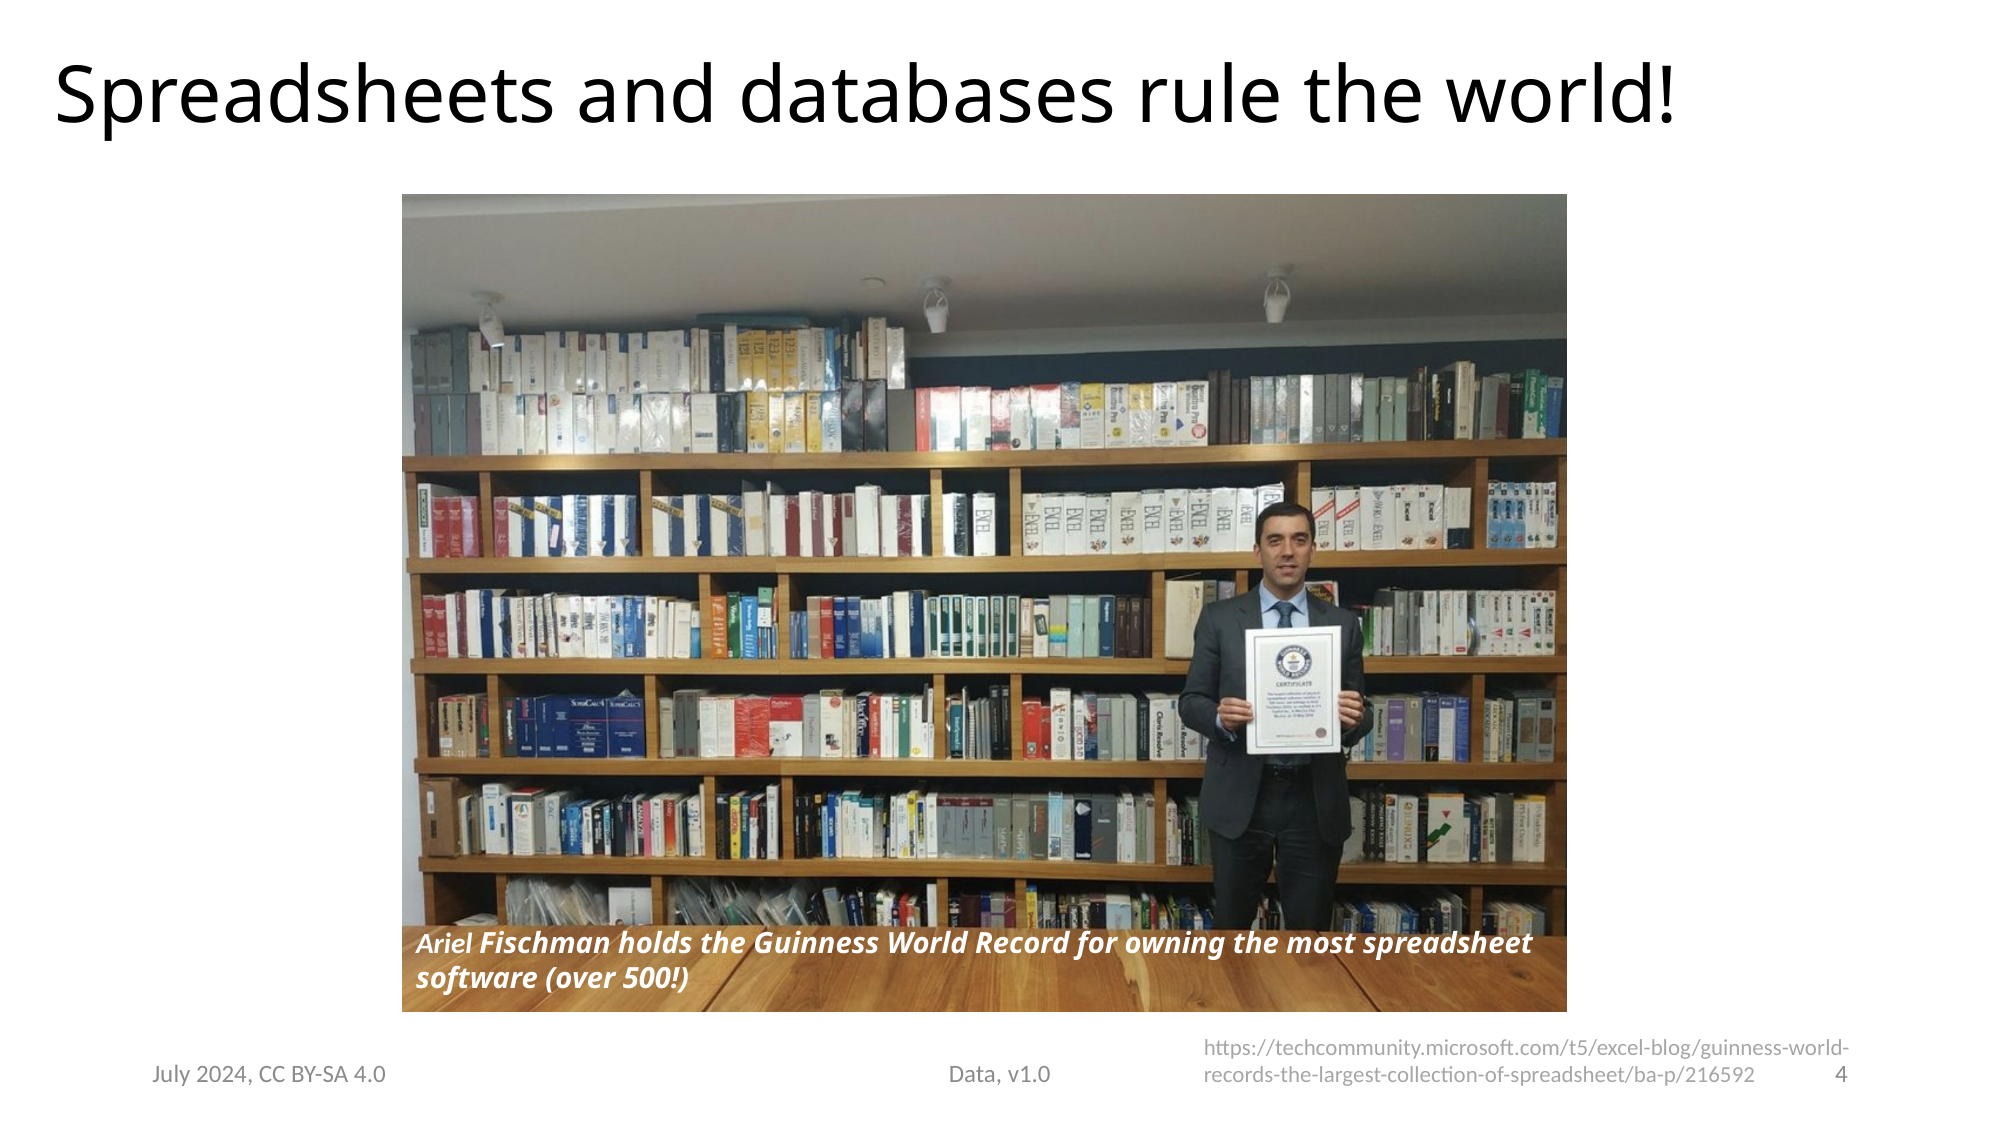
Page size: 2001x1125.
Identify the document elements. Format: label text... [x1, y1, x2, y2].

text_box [401, 194, 1599, 1012]
text_box https://techcommunity.microsoft.com/t5/excel-blog/guinness-world-records-the-largest-collection-of-spreadsheet/ba-p/216592 [1188, 1025, 1938, 1095]
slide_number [137, 1042, 588, 1103]
title Spreadsheets and databases rule the world! [55, 23, 1934, 172]
slide_number 4 [1412, 1042, 1863, 1103]
footer Data, v1.0 [662, 1042, 1338, 1103]
